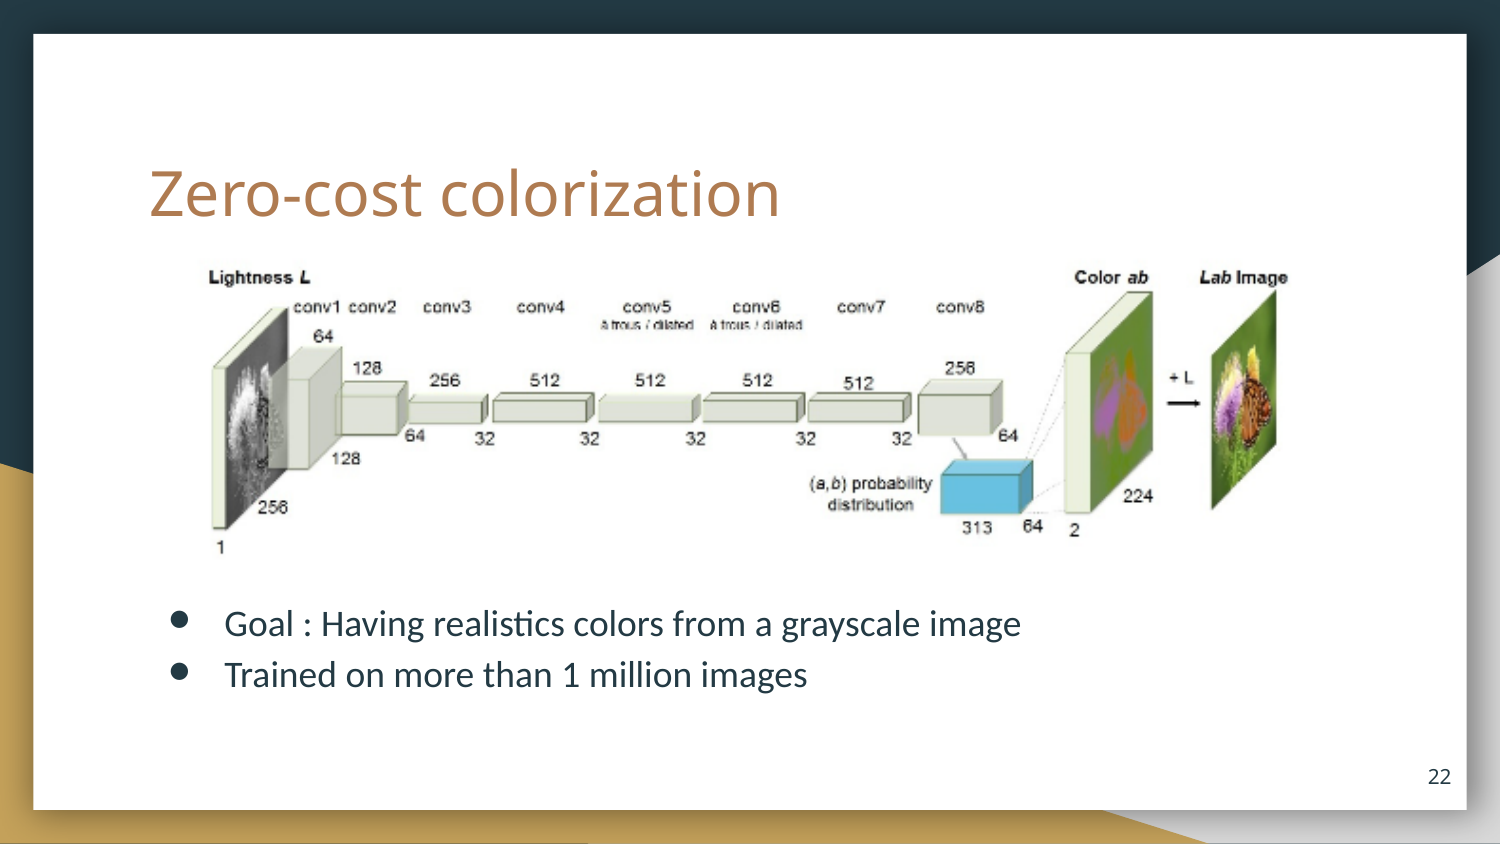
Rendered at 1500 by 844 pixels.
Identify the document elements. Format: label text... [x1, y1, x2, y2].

picture [191, 248, 1309, 577]
slide_number ‹#› [1376, 745, 1467, 810]
title Zero-cost colorization [134, 138, 1366, 296]
list Goal : Having realistics colors from a grayscale image Trained on more than 1 million images [134, 576, 1366, 844]
